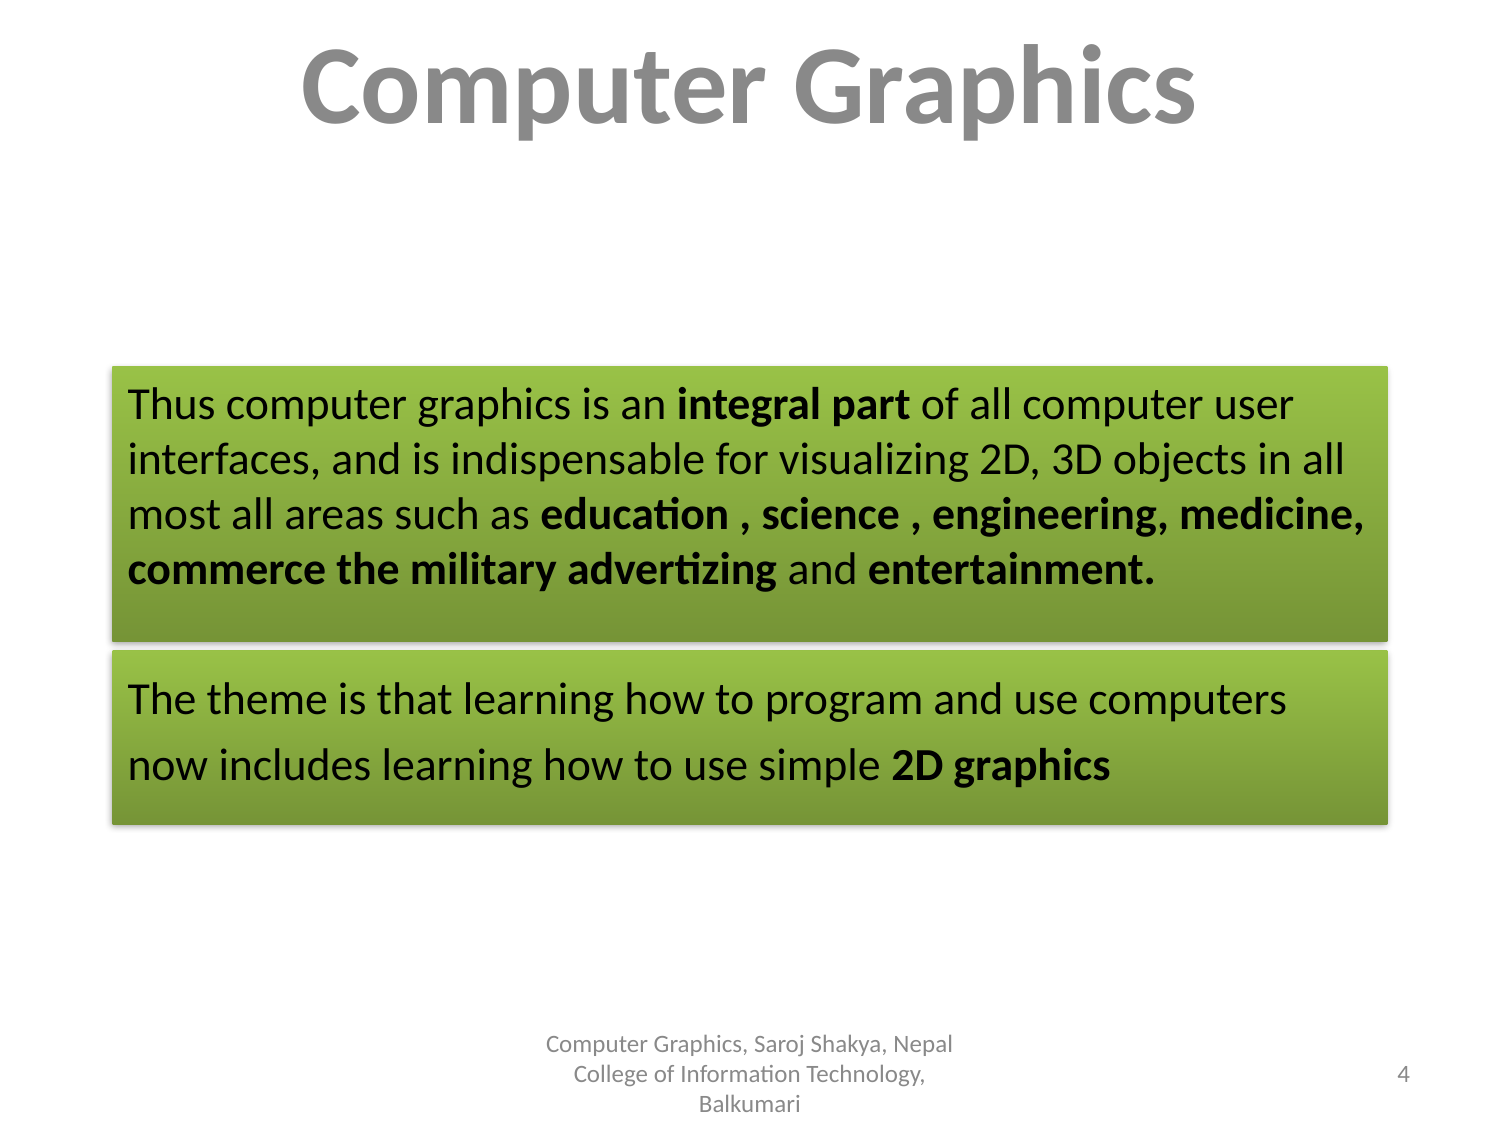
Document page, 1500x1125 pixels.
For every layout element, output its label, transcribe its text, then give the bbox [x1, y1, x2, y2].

text_box Computer Graphics, Saroj Shakya, Nepal College of Information Technology, Balkumari [512, 1042, 988, 1103]
subtitle The theme is that learning how to program and use computers now includes learning how to use simple 2D graphics [112, 650, 1388, 825]
text_box Thus computer graphics is an integral part of all computer user interfaces, and is indispensable for visualizing 2D, 3D objects in all most all areas such as education , science , engineering, medicine, commerce the military advertizing and entertainment. [112, 366, 1388, 642]
text_box Computer Graphics [112, 24, 1388, 267]
text_box ‹#› [1074, 1042, 1425, 1103]
